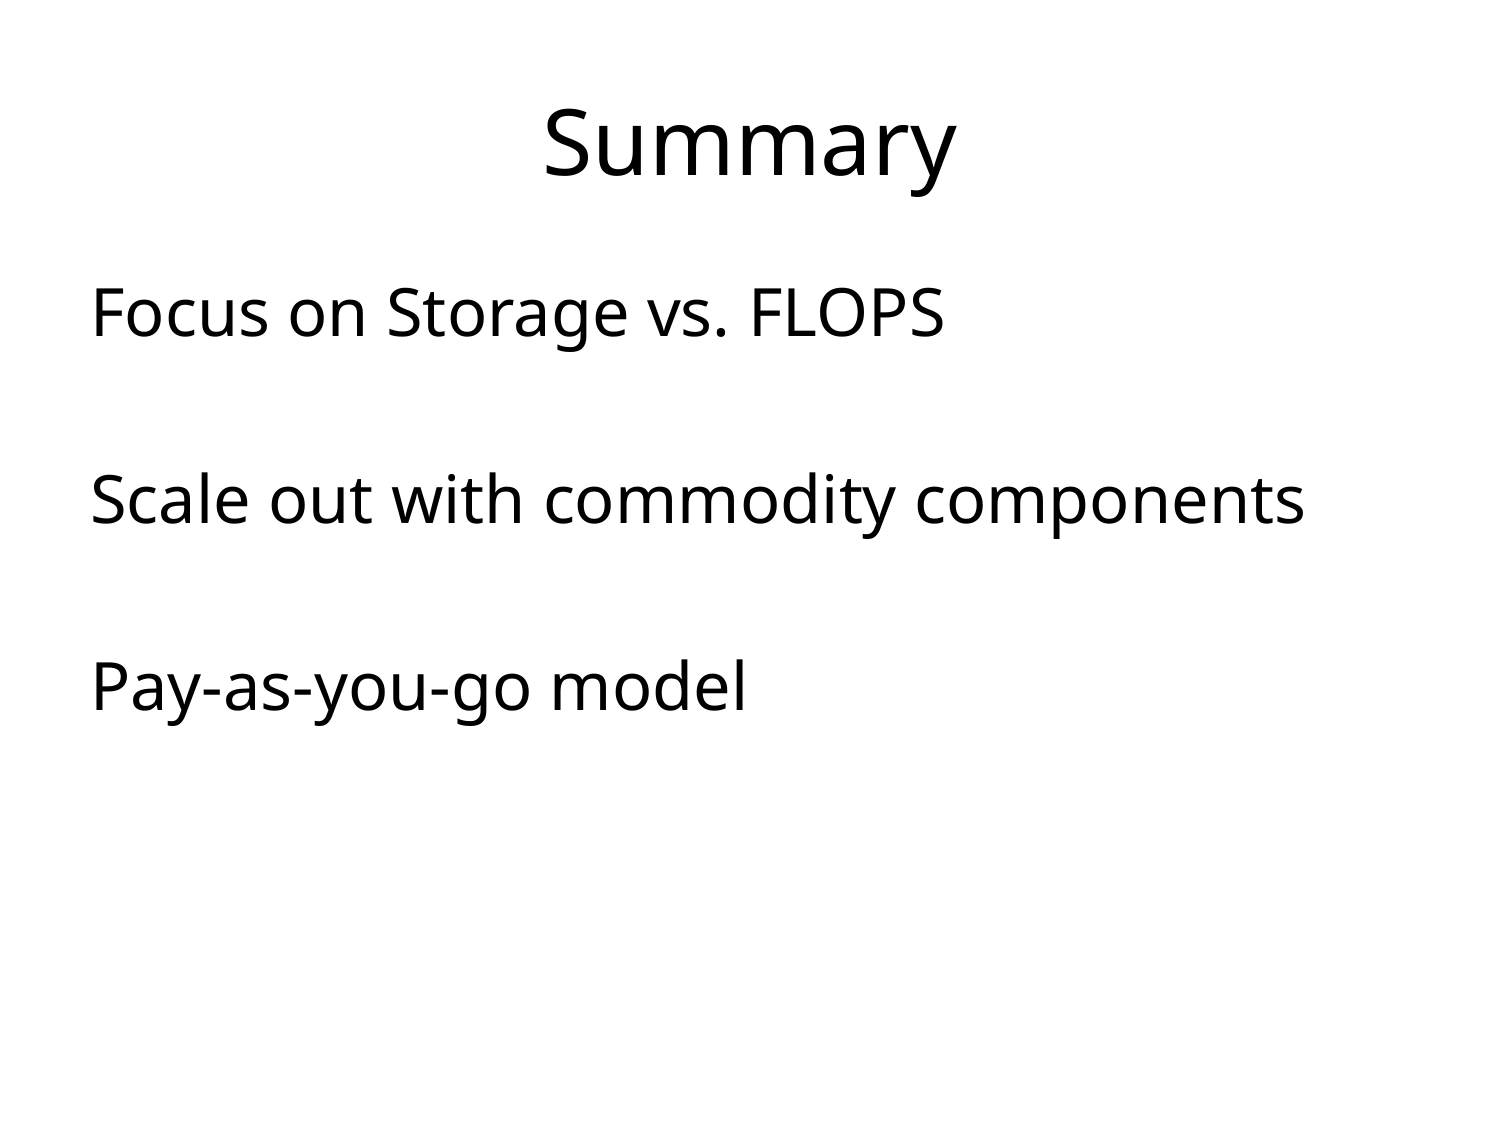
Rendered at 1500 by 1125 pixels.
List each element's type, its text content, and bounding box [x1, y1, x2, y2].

list Focus on Storage vs. FLOPS Scale out with commodity components Pay-as-you-go model [75, 262, 1425, 1005]
title Summary [75, 45, 1425, 233]
